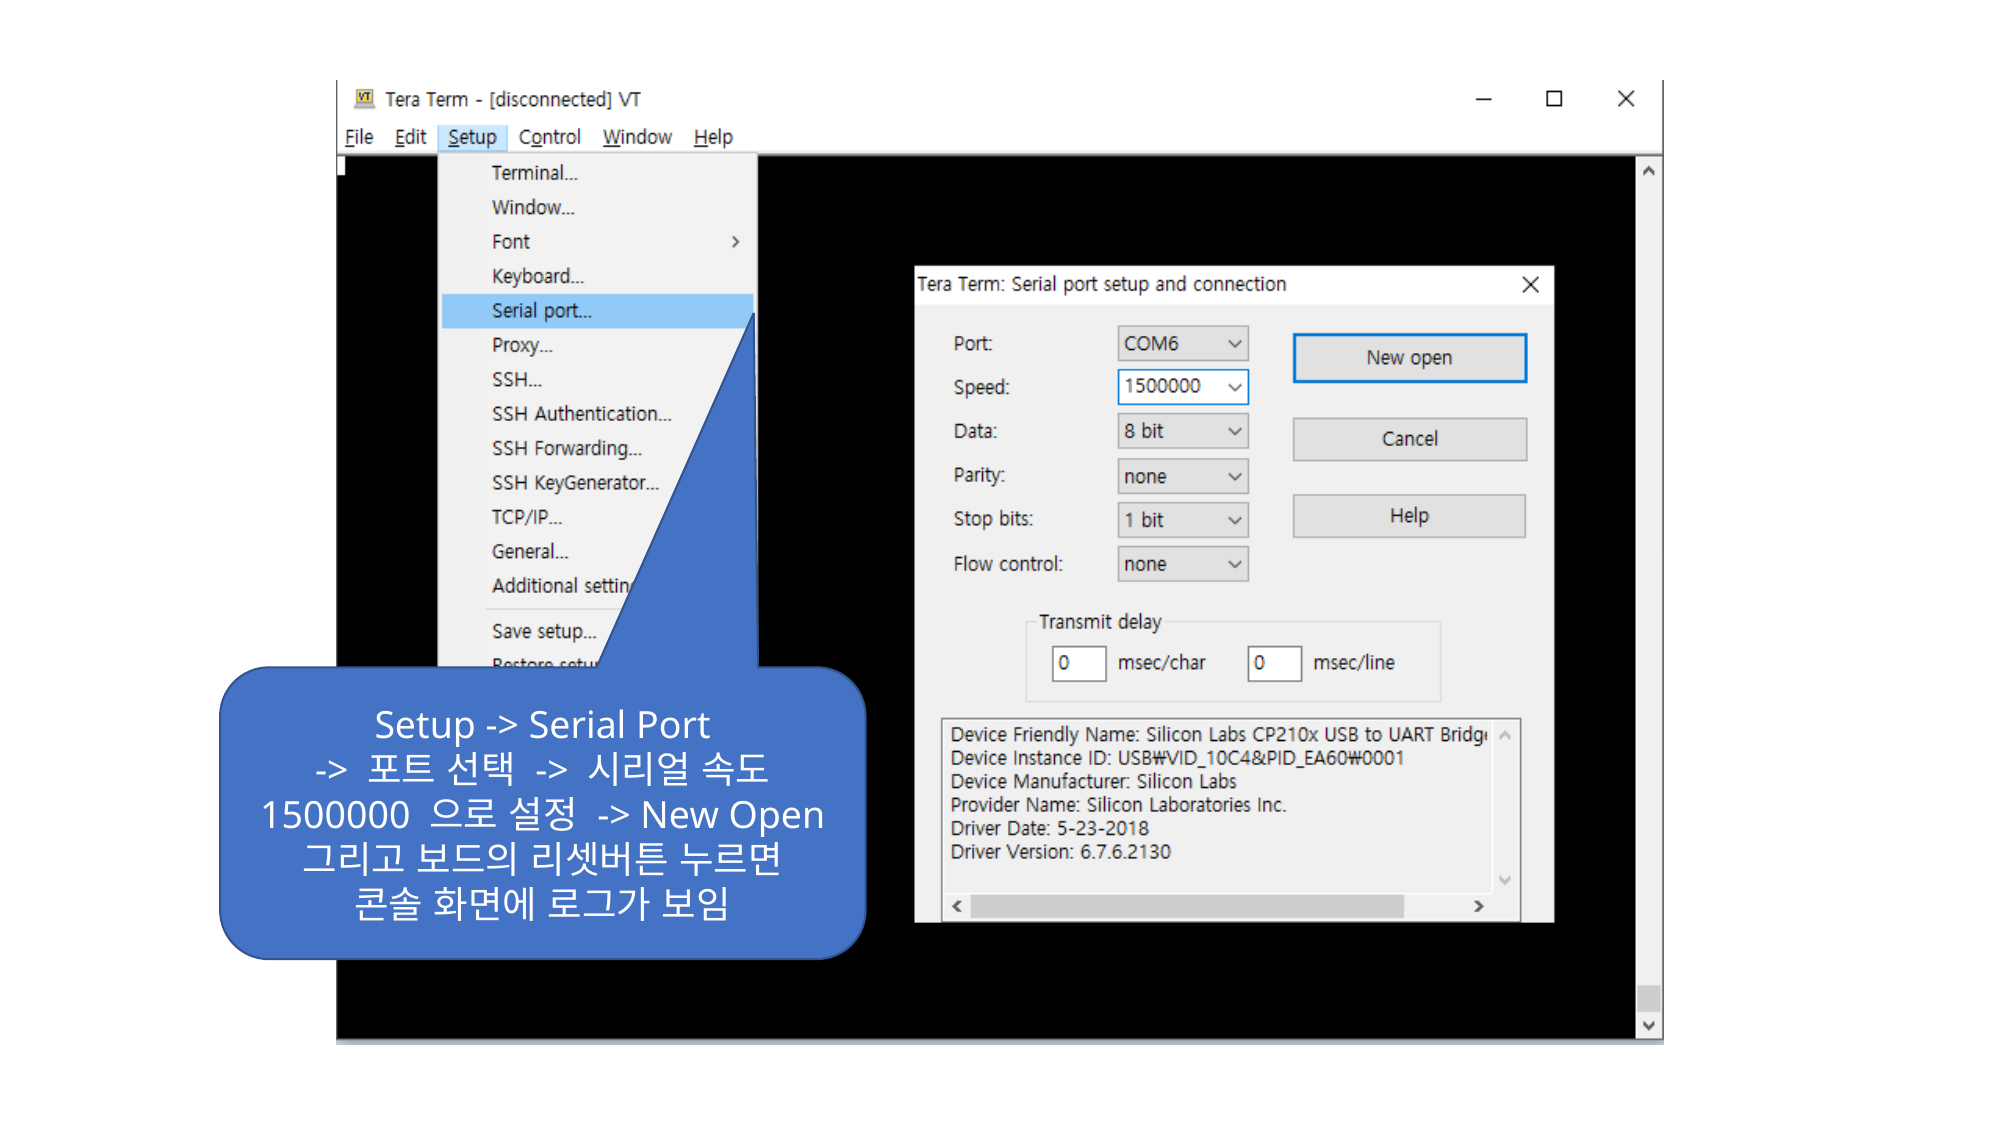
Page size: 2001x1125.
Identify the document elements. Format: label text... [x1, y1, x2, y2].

text_box Setup -> Serial Port -> 포트 선택 -> 시리얼 속도 1500000 으로 설정 -> New Open 그리고 보드의 리셋버튼 누르면 콘솔 화면에 로그가 보임 [219, 666, 336, 961]
picture [336, 80, 1664, 1045]
